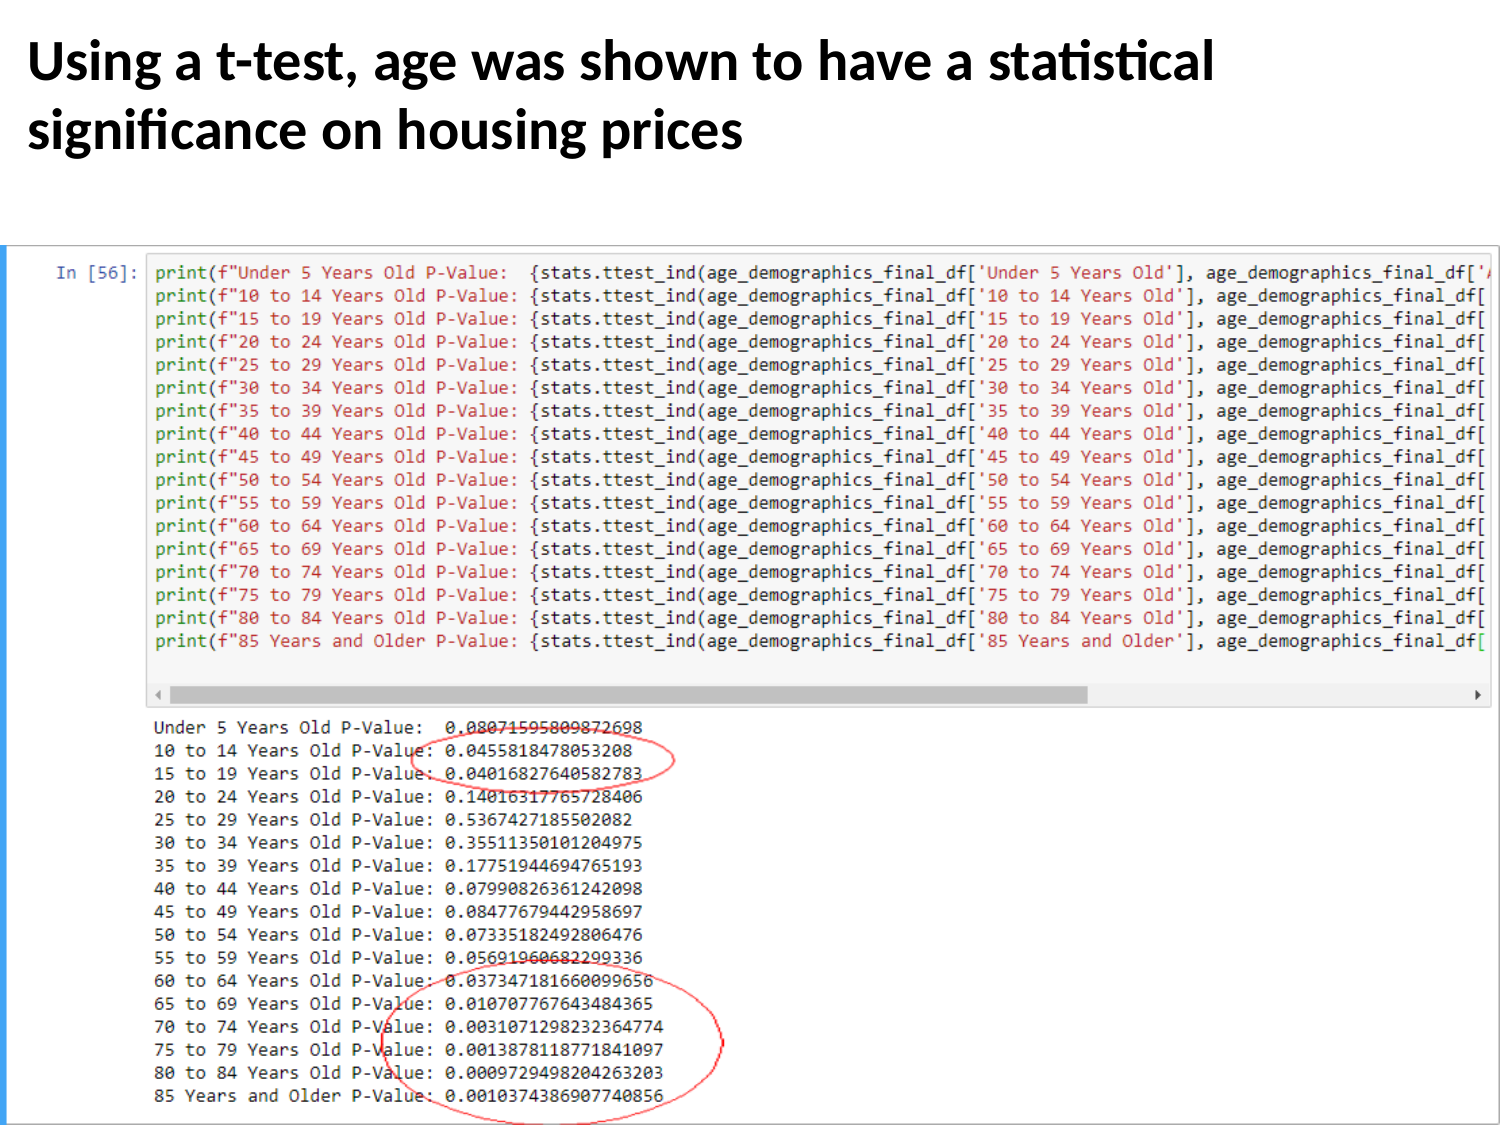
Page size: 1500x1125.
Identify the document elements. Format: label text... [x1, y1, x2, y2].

picture [0, 244, 1500, 1125]
title Using a t-test, age was shown to have a statistical significance on housing prices [12, 14, 1475, 171]
